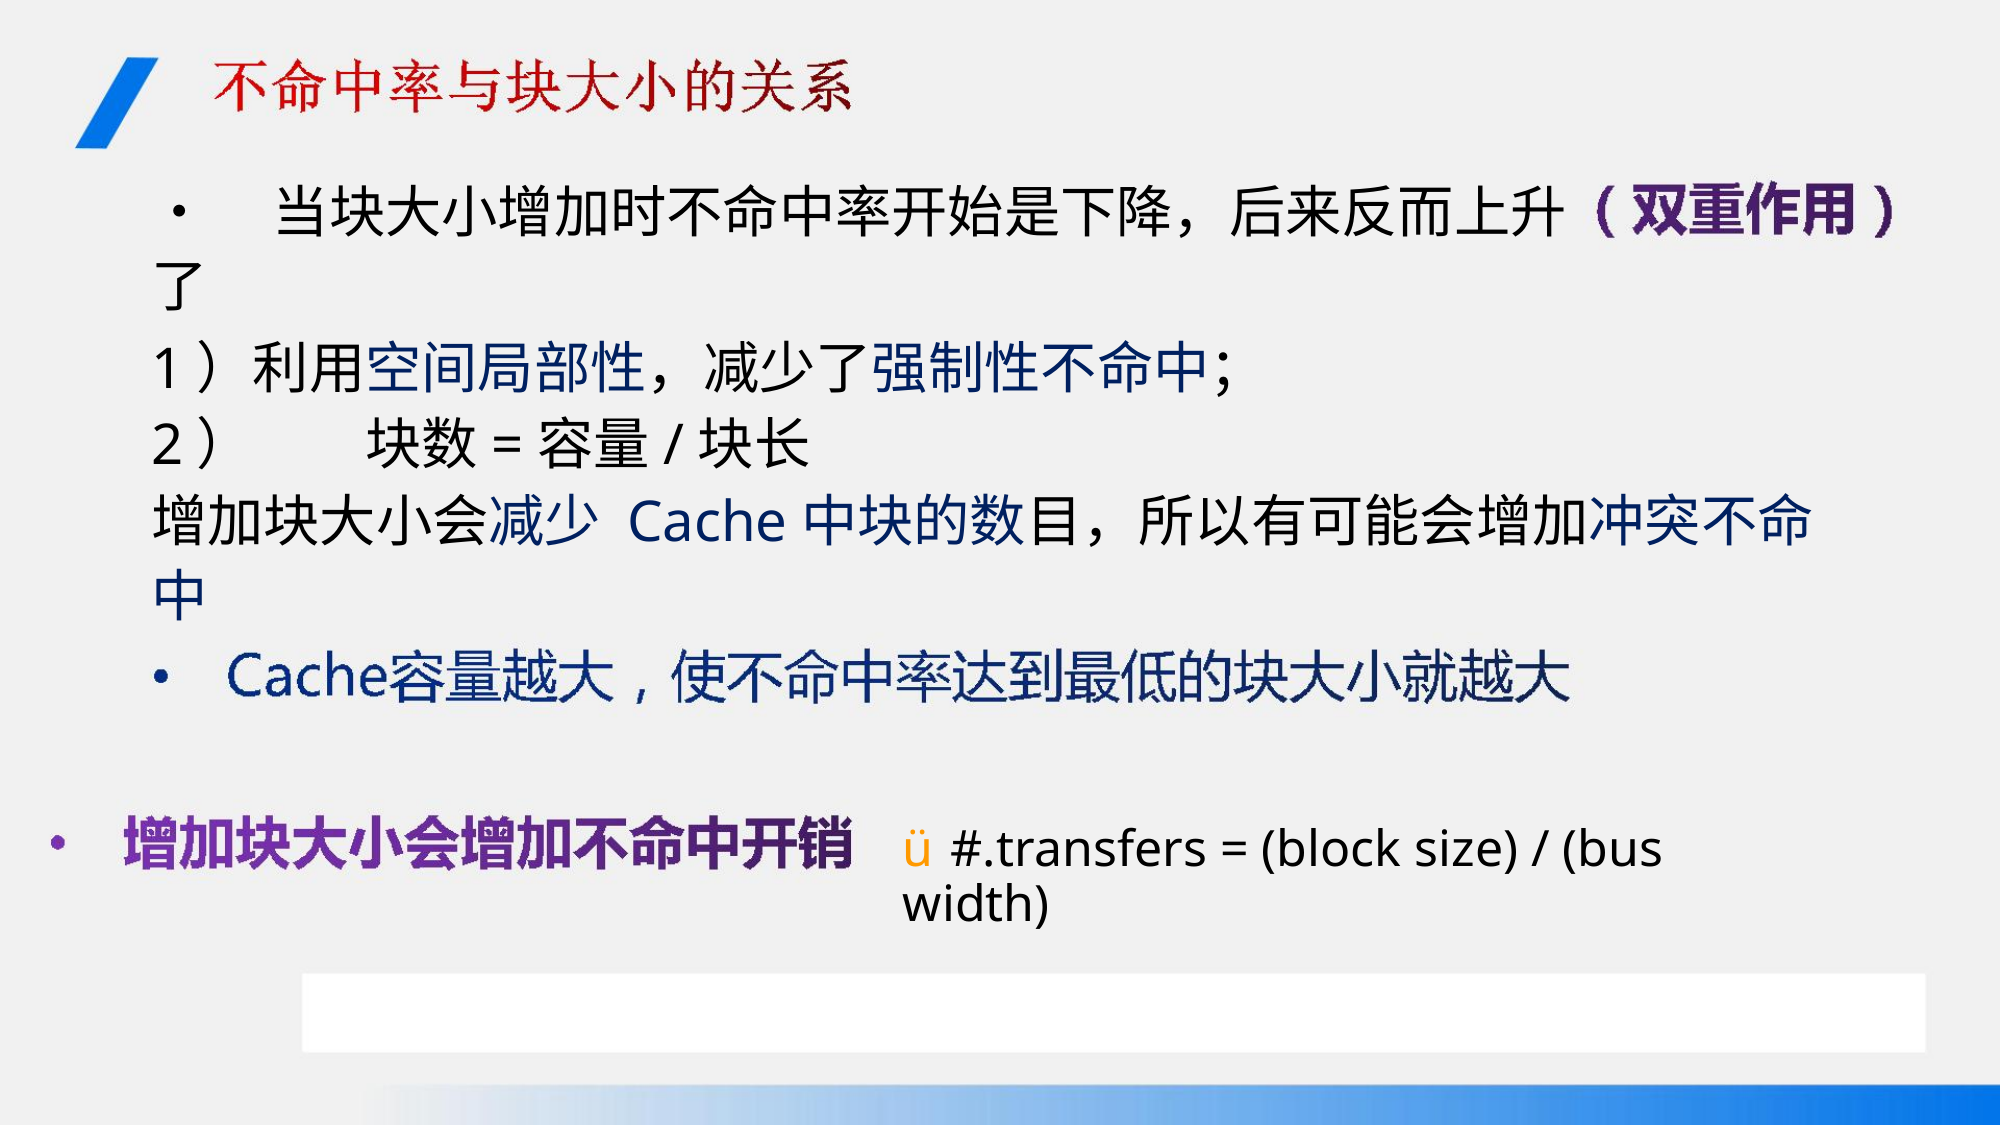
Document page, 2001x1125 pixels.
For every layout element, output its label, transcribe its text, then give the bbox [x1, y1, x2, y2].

text_box 1）利用空间局部性，减少了强制性不命中； 2） 块数=容量/块长 增加块大小会减少 Cache中块的数目，所以有可能会增加冲突不命中 [151, 325, 1850, 628]
text_box • 当块大小增加时不命中率开始是下降，后来反而上升了 [151, 169, 1601, 318]
text_box [0, 0, 2000, 1125]
text_box ü#.transfers = (block size) / (bus width) [902, 820, 1750, 932]
